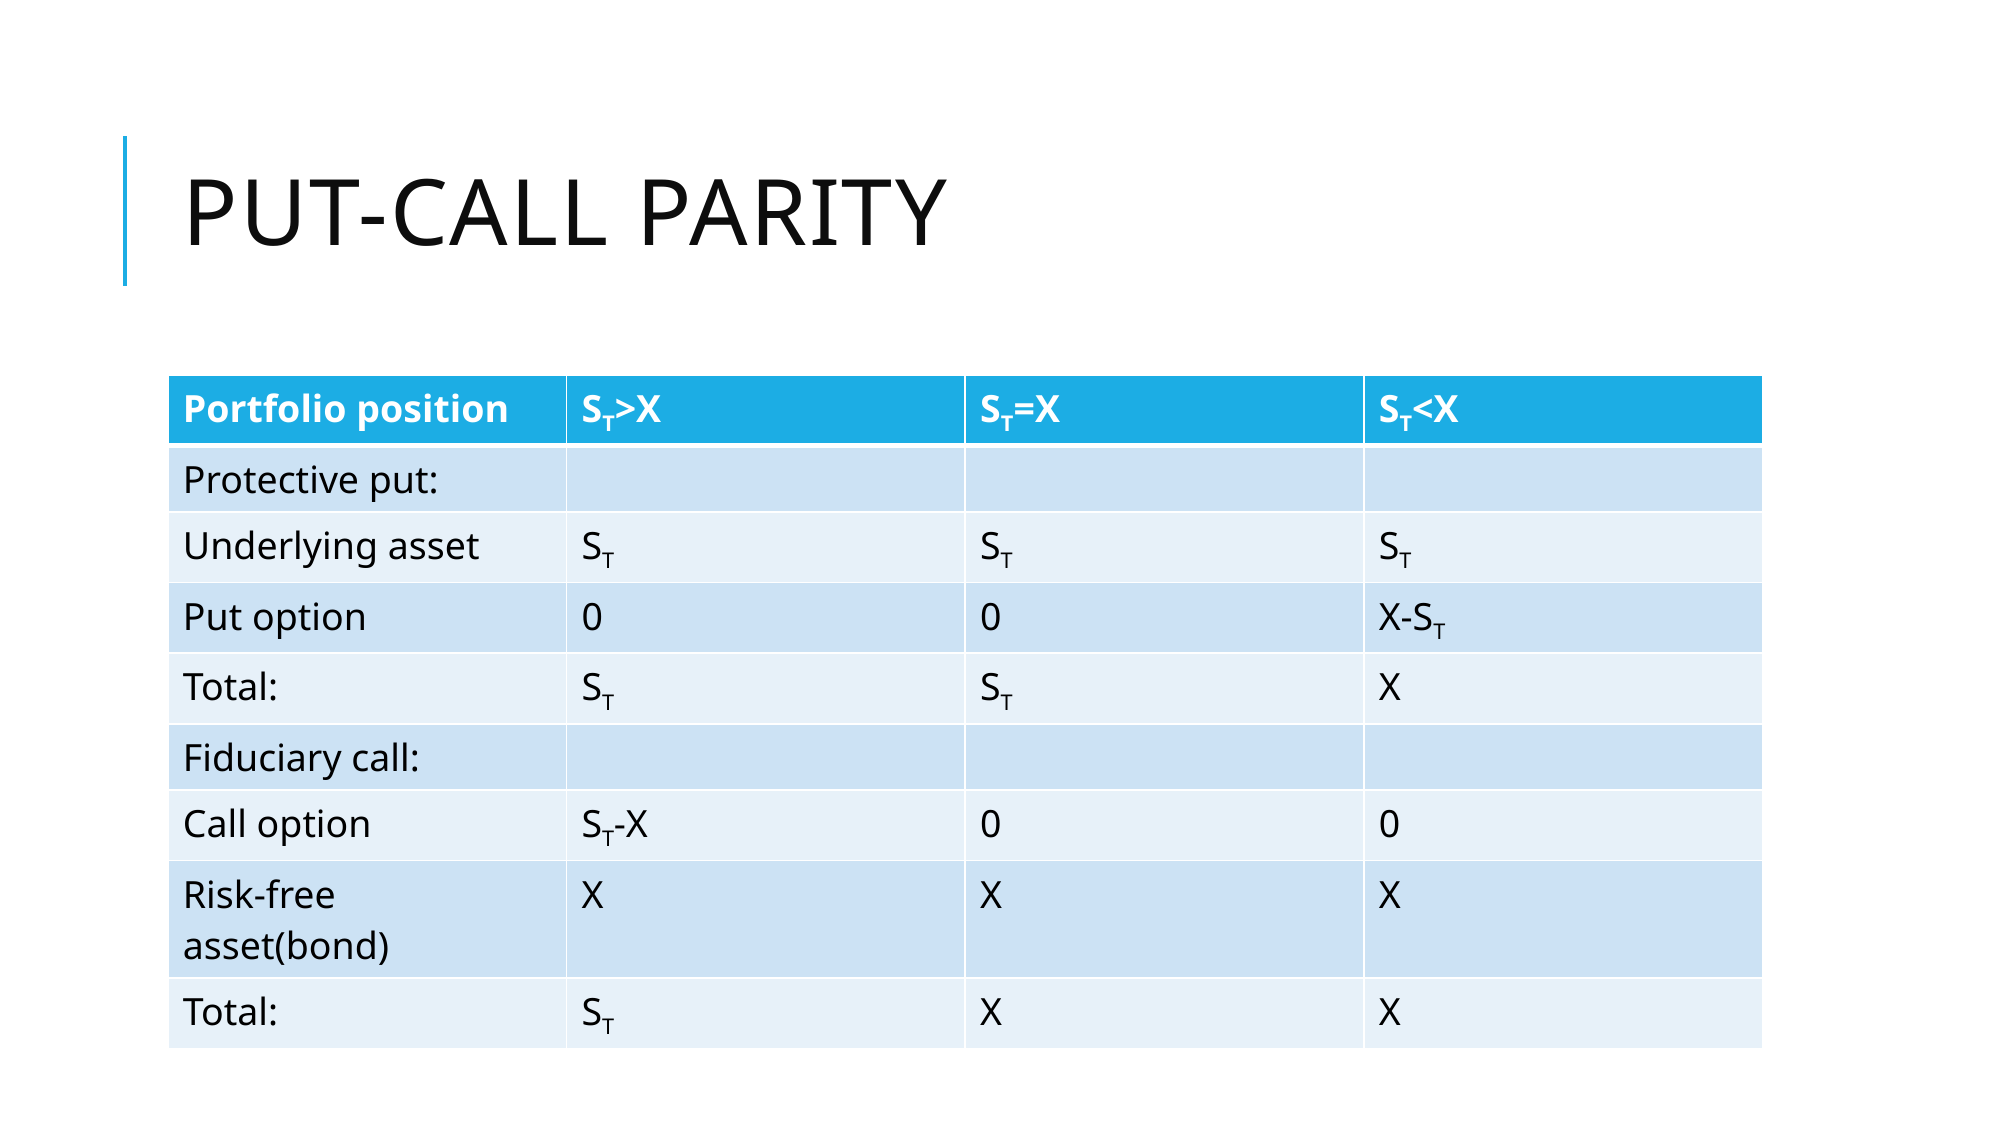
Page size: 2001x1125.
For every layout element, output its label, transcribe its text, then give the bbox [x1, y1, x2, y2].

table_cell Underlying asset [169, 513, 566, 582]
table_cell ST-X [567, 791, 964, 860]
table_cell [567, 725, 964, 789]
table_header ST<X [1365, 376, 1762, 443]
table_cell ST [1365, 513, 1762, 582]
table_cell [1365, 725, 1762, 789]
table_cell [966, 725, 1363, 789]
table_cell [1365, 448, 1762, 511]
table_cell X-ST [1365, 583, 1762, 652]
table_cell [567, 448, 964, 511]
table_cell Risk-free asset(bond) [169, 861, 566, 977]
table_cell ST [966, 654, 1363, 723]
table_cell 0 [966, 791, 1363, 860]
table_cell Total: [169, 654, 566, 723]
table_cell ST [567, 654, 964, 723]
table_cell X [966, 861, 1363, 977]
table_cell ST [567, 979, 964, 1048]
table_cell ST [567, 513, 964, 582]
table_header ST=X [966, 376, 1363, 443]
table_cell 0 [966, 583, 1363, 652]
table_header ST>X [567, 376, 964, 443]
table_cell ST [966, 513, 1363, 582]
table_cell X [966, 979, 1363, 1048]
table_cell Total: [169, 979, 566, 1048]
table_cell X [1365, 654, 1762, 723]
table_cell 0 [567, 583, 964, 652]
table_cell X [567, 861, 964, 977]
table_cell [966, 448, 1363, 511]
table_header Portfolio position [169, 376, 566, 443]
table_cell 0 [1365, 791, 1762, 860]
table_cell X [1365, 861, 1762, 977]
table_cell Put option [169, 583, 566, 652]
title Put-call parity [168, 96, 1763, 342]
table_cell Protective put: [169, 448, 566, 511]
table_cell Call option [169, 791, 566, 860]
table_cell Fiduciary call: [169, 725, 566, 789]
table_cell X [1365, 979, 1762, 1048]
